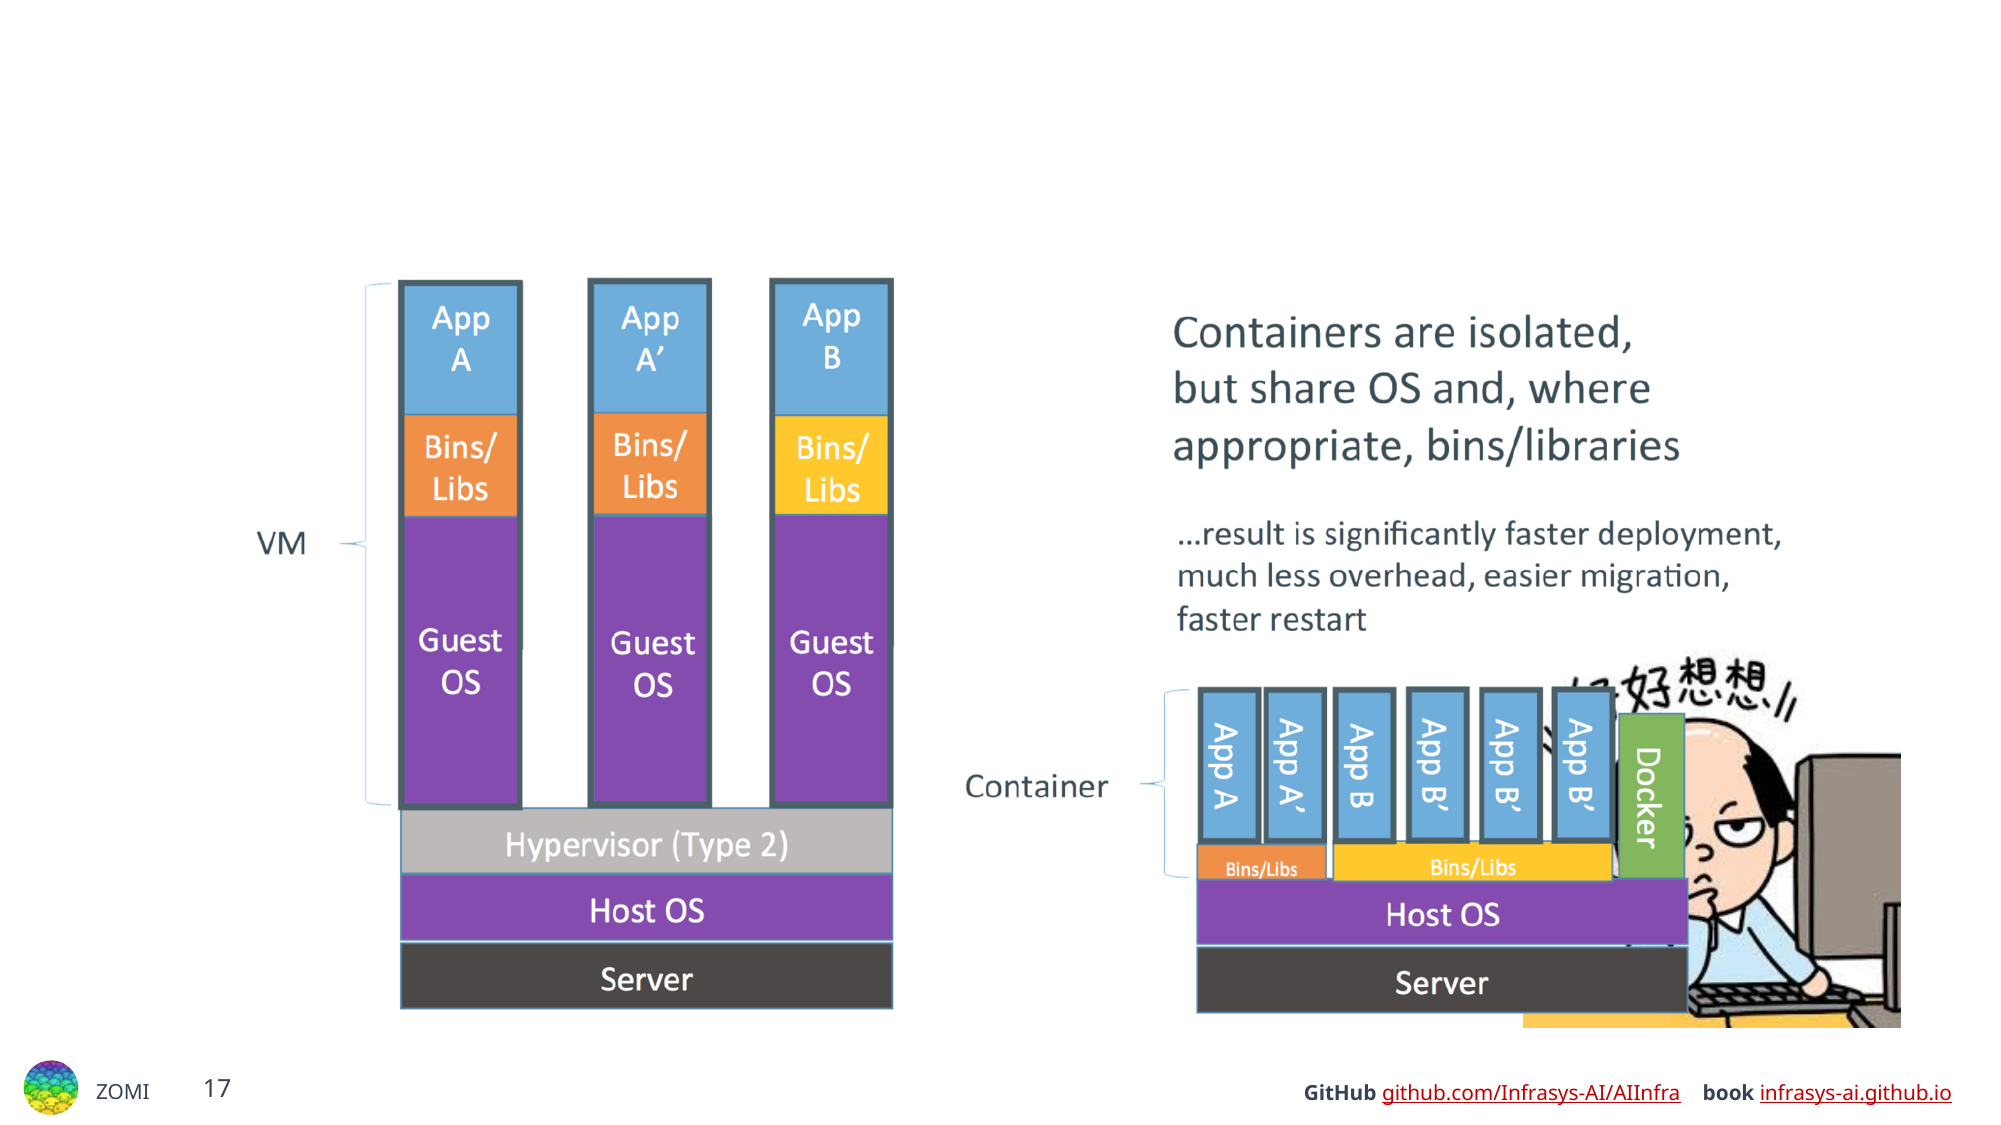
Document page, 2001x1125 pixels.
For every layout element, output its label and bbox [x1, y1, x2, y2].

picture [243, 253, 1901, 1028]
picture [23, 1060, 79, 1115]
